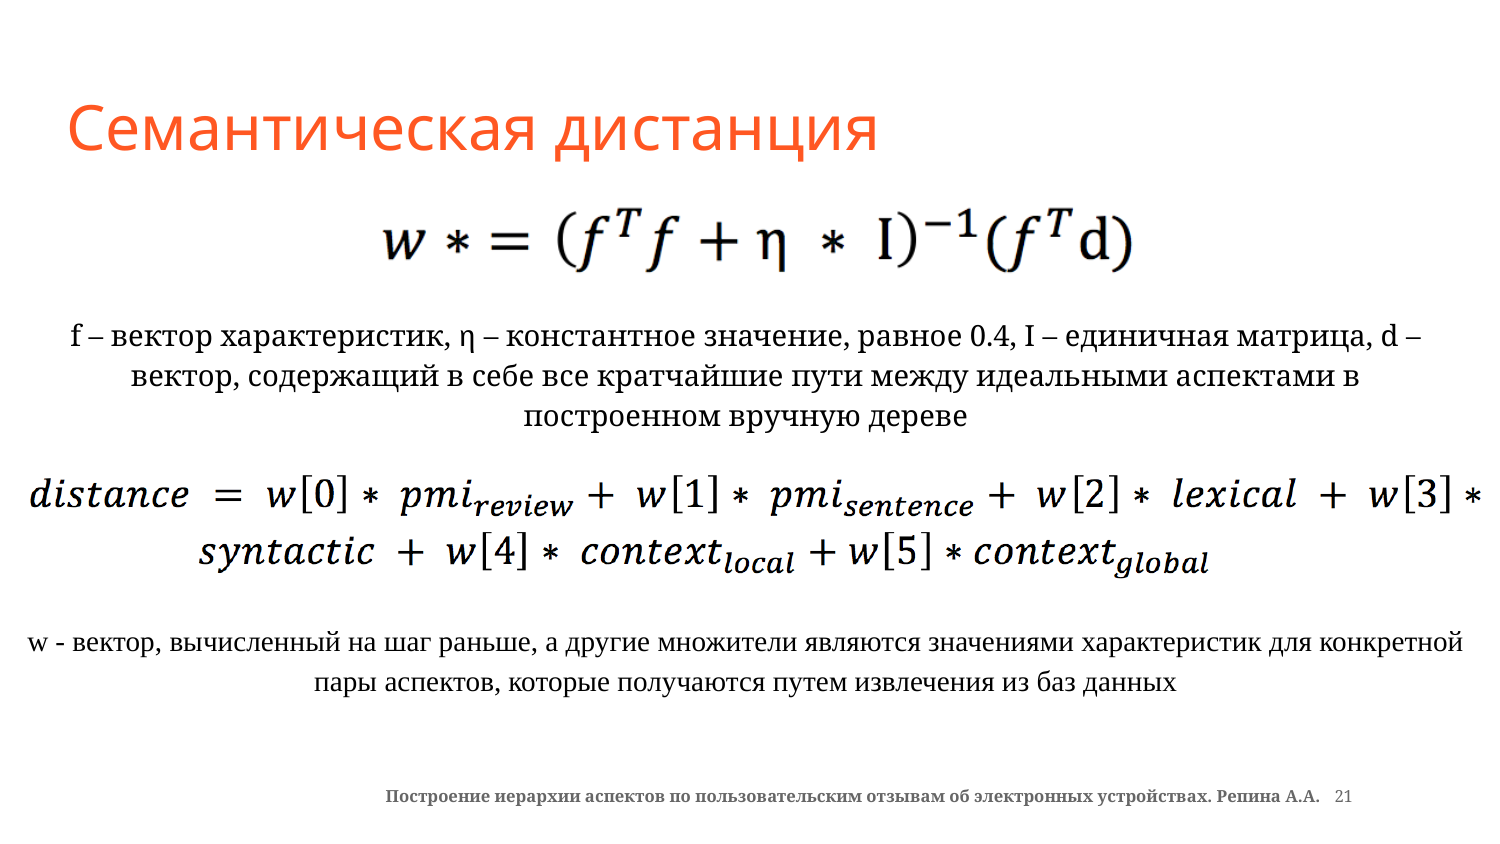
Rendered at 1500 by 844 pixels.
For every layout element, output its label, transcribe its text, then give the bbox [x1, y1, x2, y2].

picture [355, 182, 1145, 313]
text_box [9, 460, 1491, 608]
text_box w - вектор, вычисленный на шаг раньше, а другие множители являются значениями характеристик для конкретной пары аспектов, которые получаются путем извлечения из баз данных [0, 597, 1500, 717]
title Семантическая дистанция [51, 72, 1449, 167]
list f – вектор характеристик, η – константное значение, равное 0.4, I – единичная матрица, d – вектор, содержащий в себе все кратчайшие пути между идеальными аспектами в построенном вручную дереве [47, 297, 1445, 459]
slide_number Построение иерархии аспектов по пользовательским отзывам об электронных устройствах. Репина А.А. 21 [370, 764, 1480, 830]
